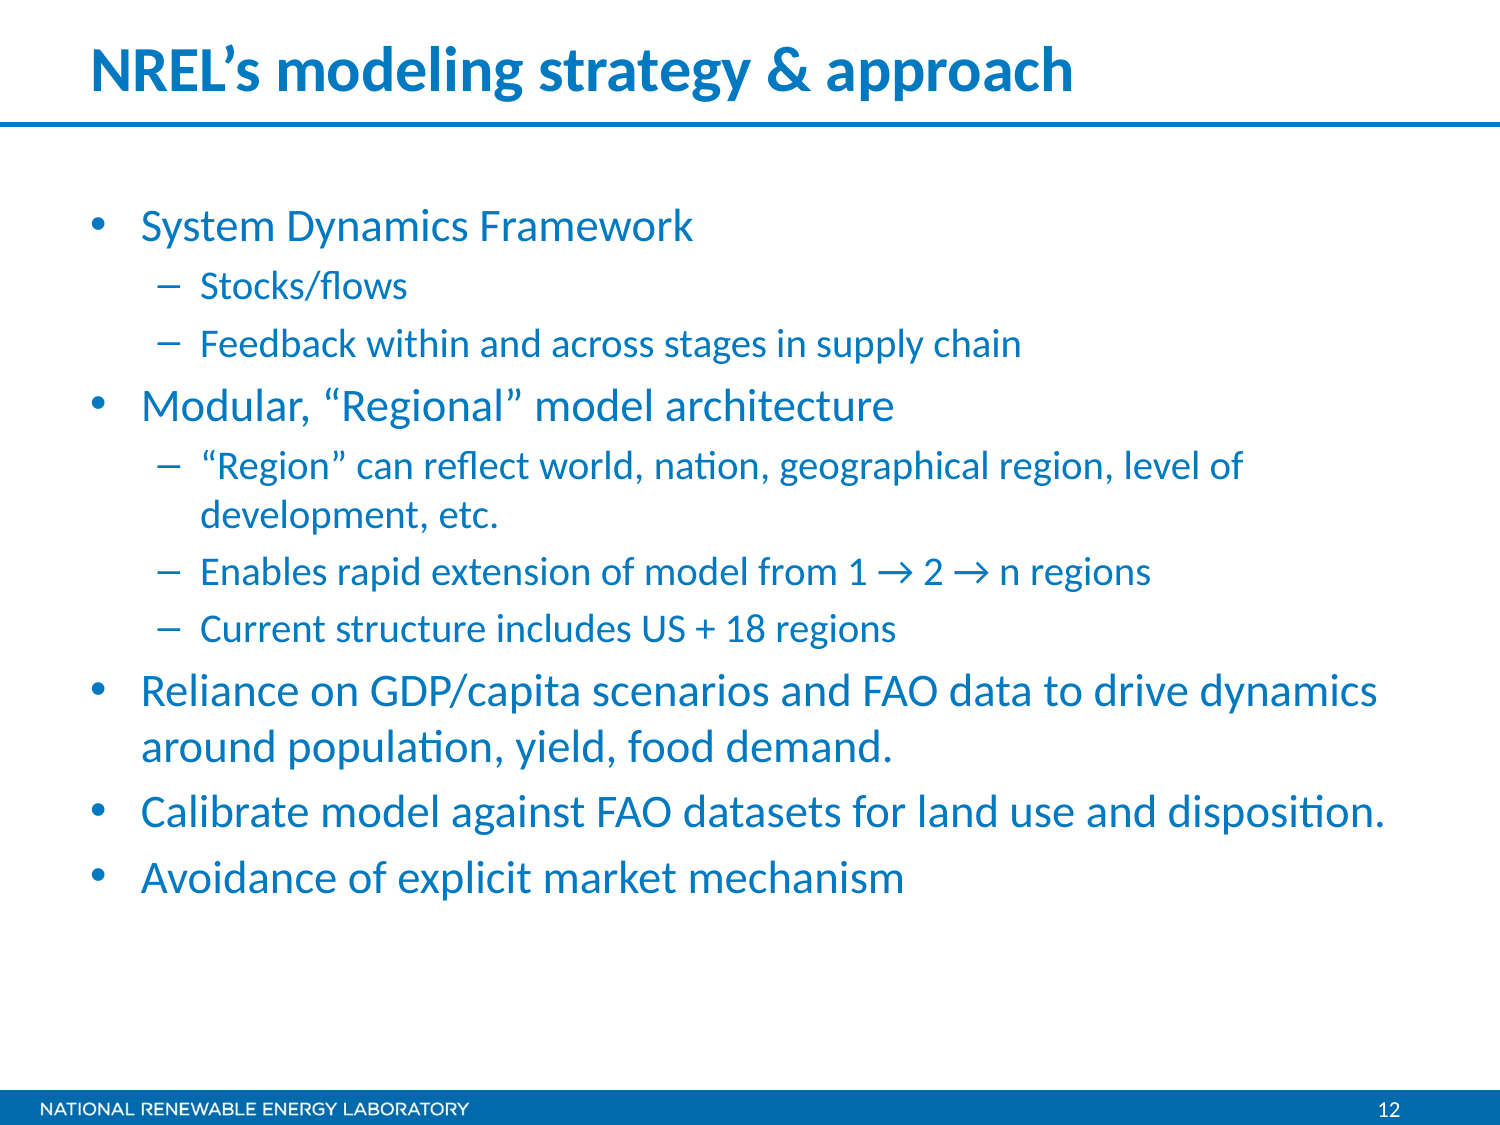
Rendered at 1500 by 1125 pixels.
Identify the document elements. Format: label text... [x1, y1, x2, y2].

list System Dynamics Framework Stocks/flows Feedback within and across stages in supply chain Modular, “Regional” model architecture “Region” can reflect world, nation, geographical region, level of development, etc. Enables rapid extension of model from 1 → 2 → n regions Current structure includes US + 18 regions Reliance on GDP/capita scenarios and FAO data to drive dynamics around population, yield, food demand. Calibrate model against FAO datasets for land use and disposition. Avoidance of explicit market mechanism [75, 187, 1425, 930]
title NREL’s modeling strategy & approach [75, 20, 1425, 113]
picture [0, 1090, 1500, 1125]
